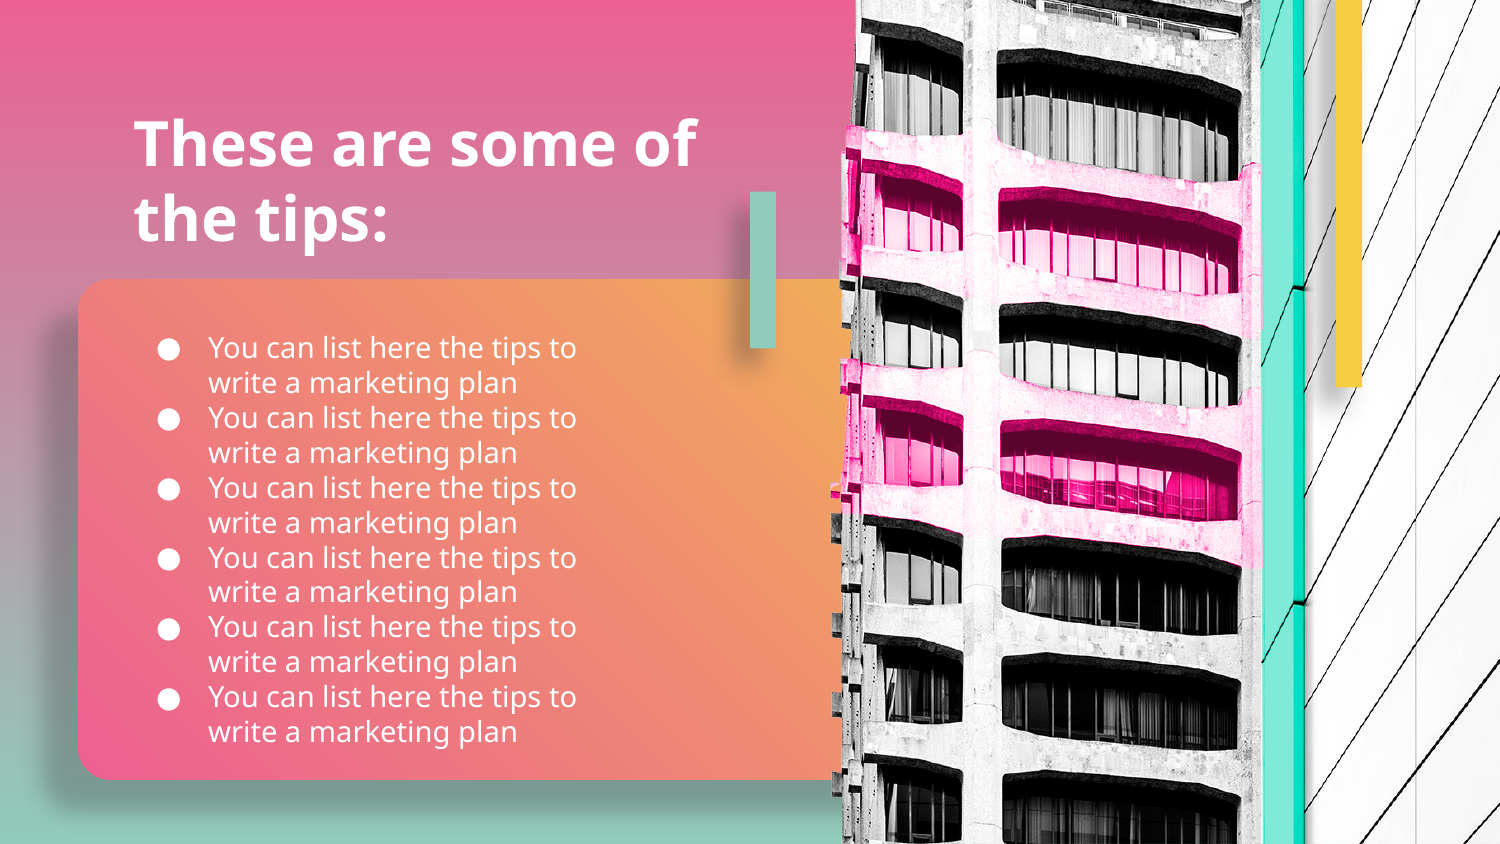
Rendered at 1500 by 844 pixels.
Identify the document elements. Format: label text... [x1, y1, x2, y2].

title These are some of the tips: [118, 88, 750, 257]
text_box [799, 398, 803, 533]
picture [806, 0, 1500, 844]
subtitle You can list here the tips to write a marketing plan You can list here the tips to write a marketing plan You can list here the tips to write a marketing plan You can list here the tips to write a marketing plan You can list here the tips to write a marketing plan You can list here the tips to write a marketing plan [118, 314, 670, 738]
